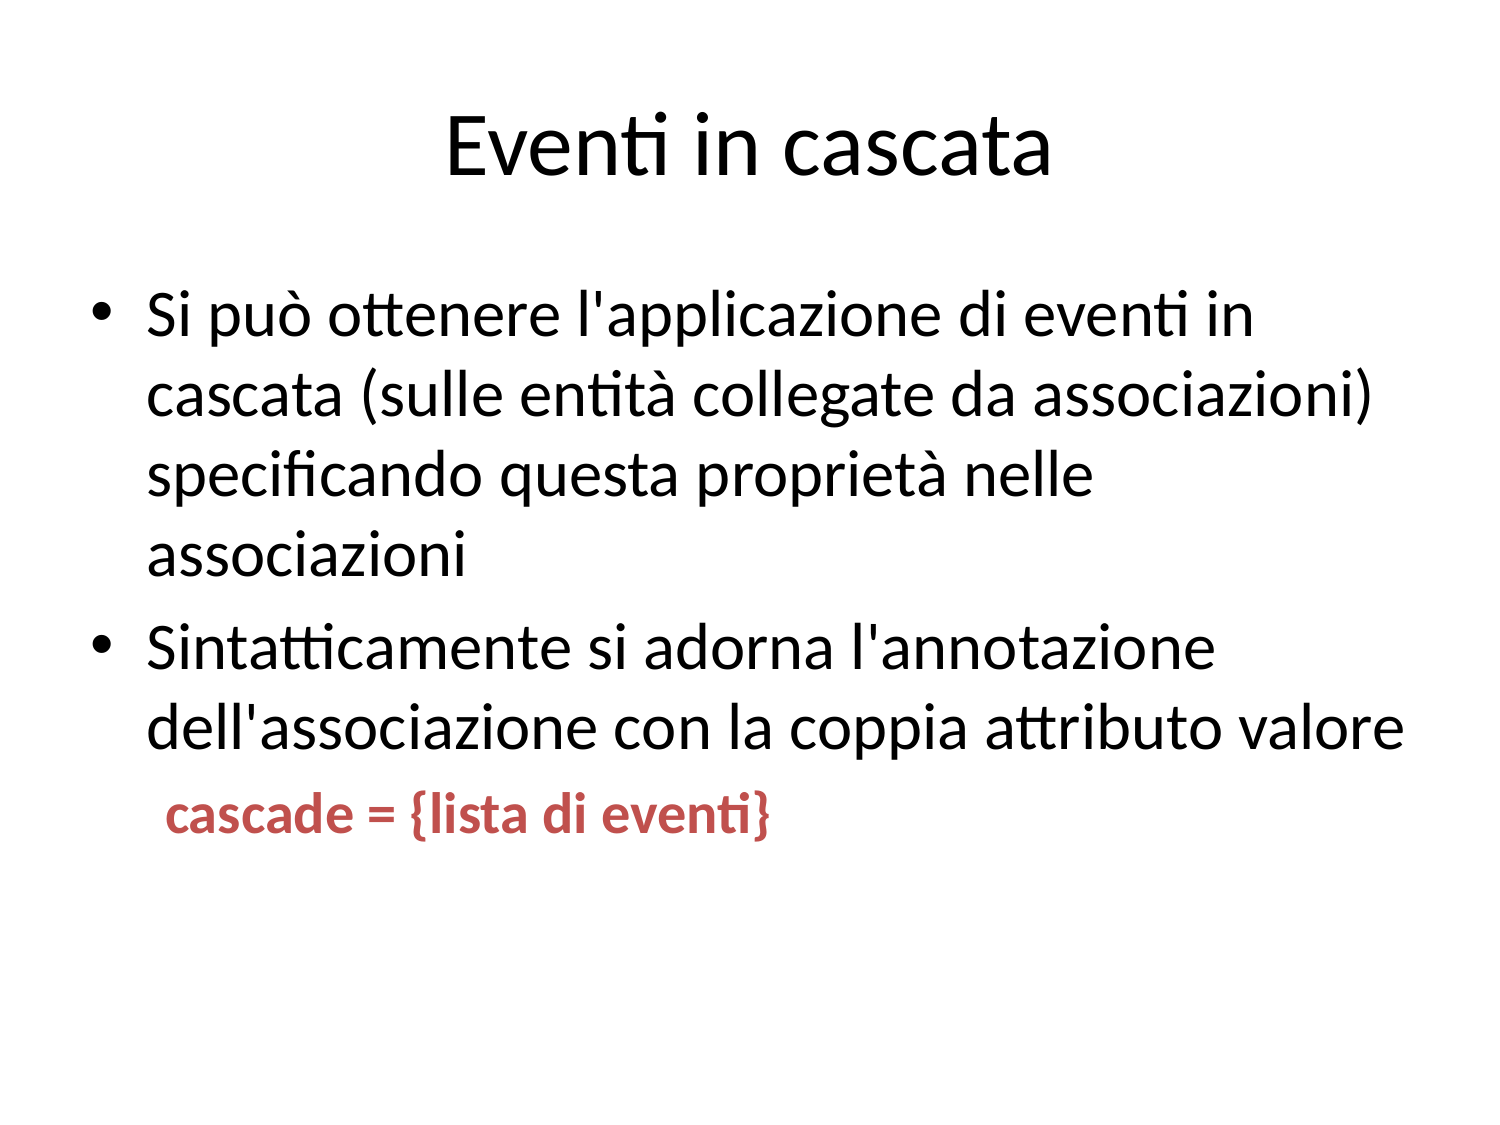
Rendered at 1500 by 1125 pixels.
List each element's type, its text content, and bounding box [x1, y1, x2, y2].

title Eventi in cascata [75, 45, 1425, 233]
list Si può ottenere l'applicazione di eventi in cascata (sulle entità collegate da associazioni) specificando questa proprietà nelle associazioni Sintatticamente si adorna l'annotazione dell'associazione con la coppia attributo valore cascade = {lista di eventi} [75, 262, 1425, 1005]
